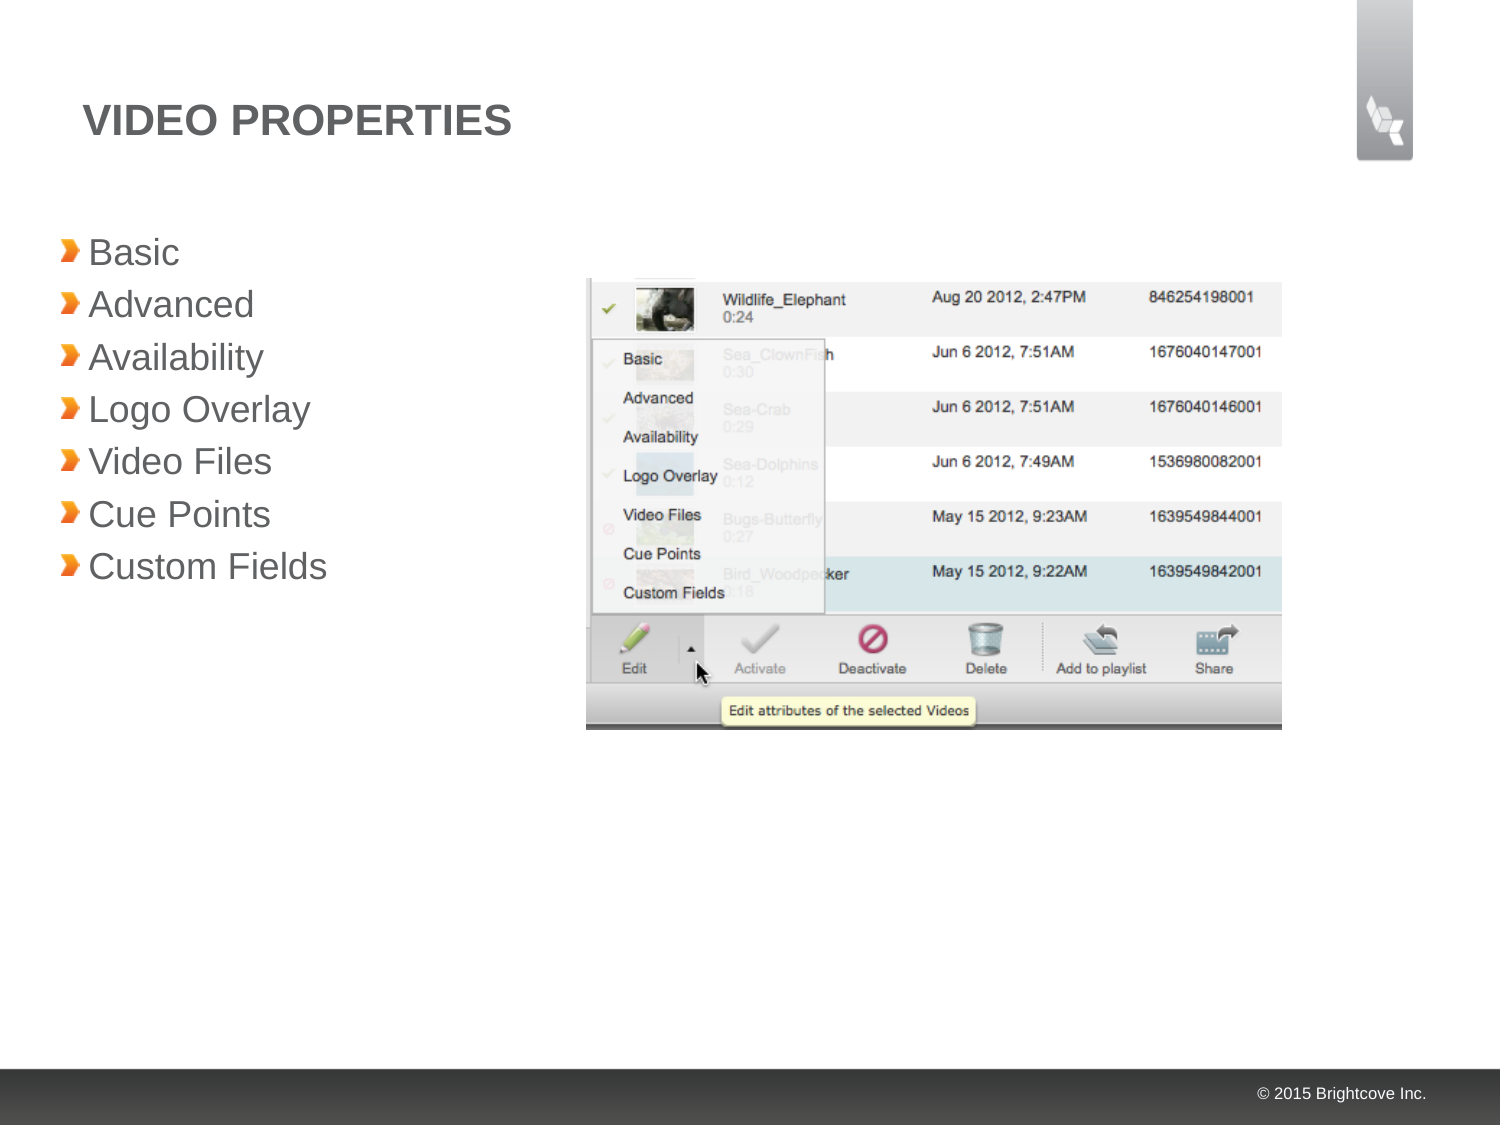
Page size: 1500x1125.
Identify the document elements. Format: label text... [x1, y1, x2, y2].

picture [0, 0, 1500, 1125]
list Basic Advanced Availability Logo Overlay Video Files Cue Points Custom Fields [46, 220, 1422, 937]
title Video Properties [66, 34, 1322, 203]
